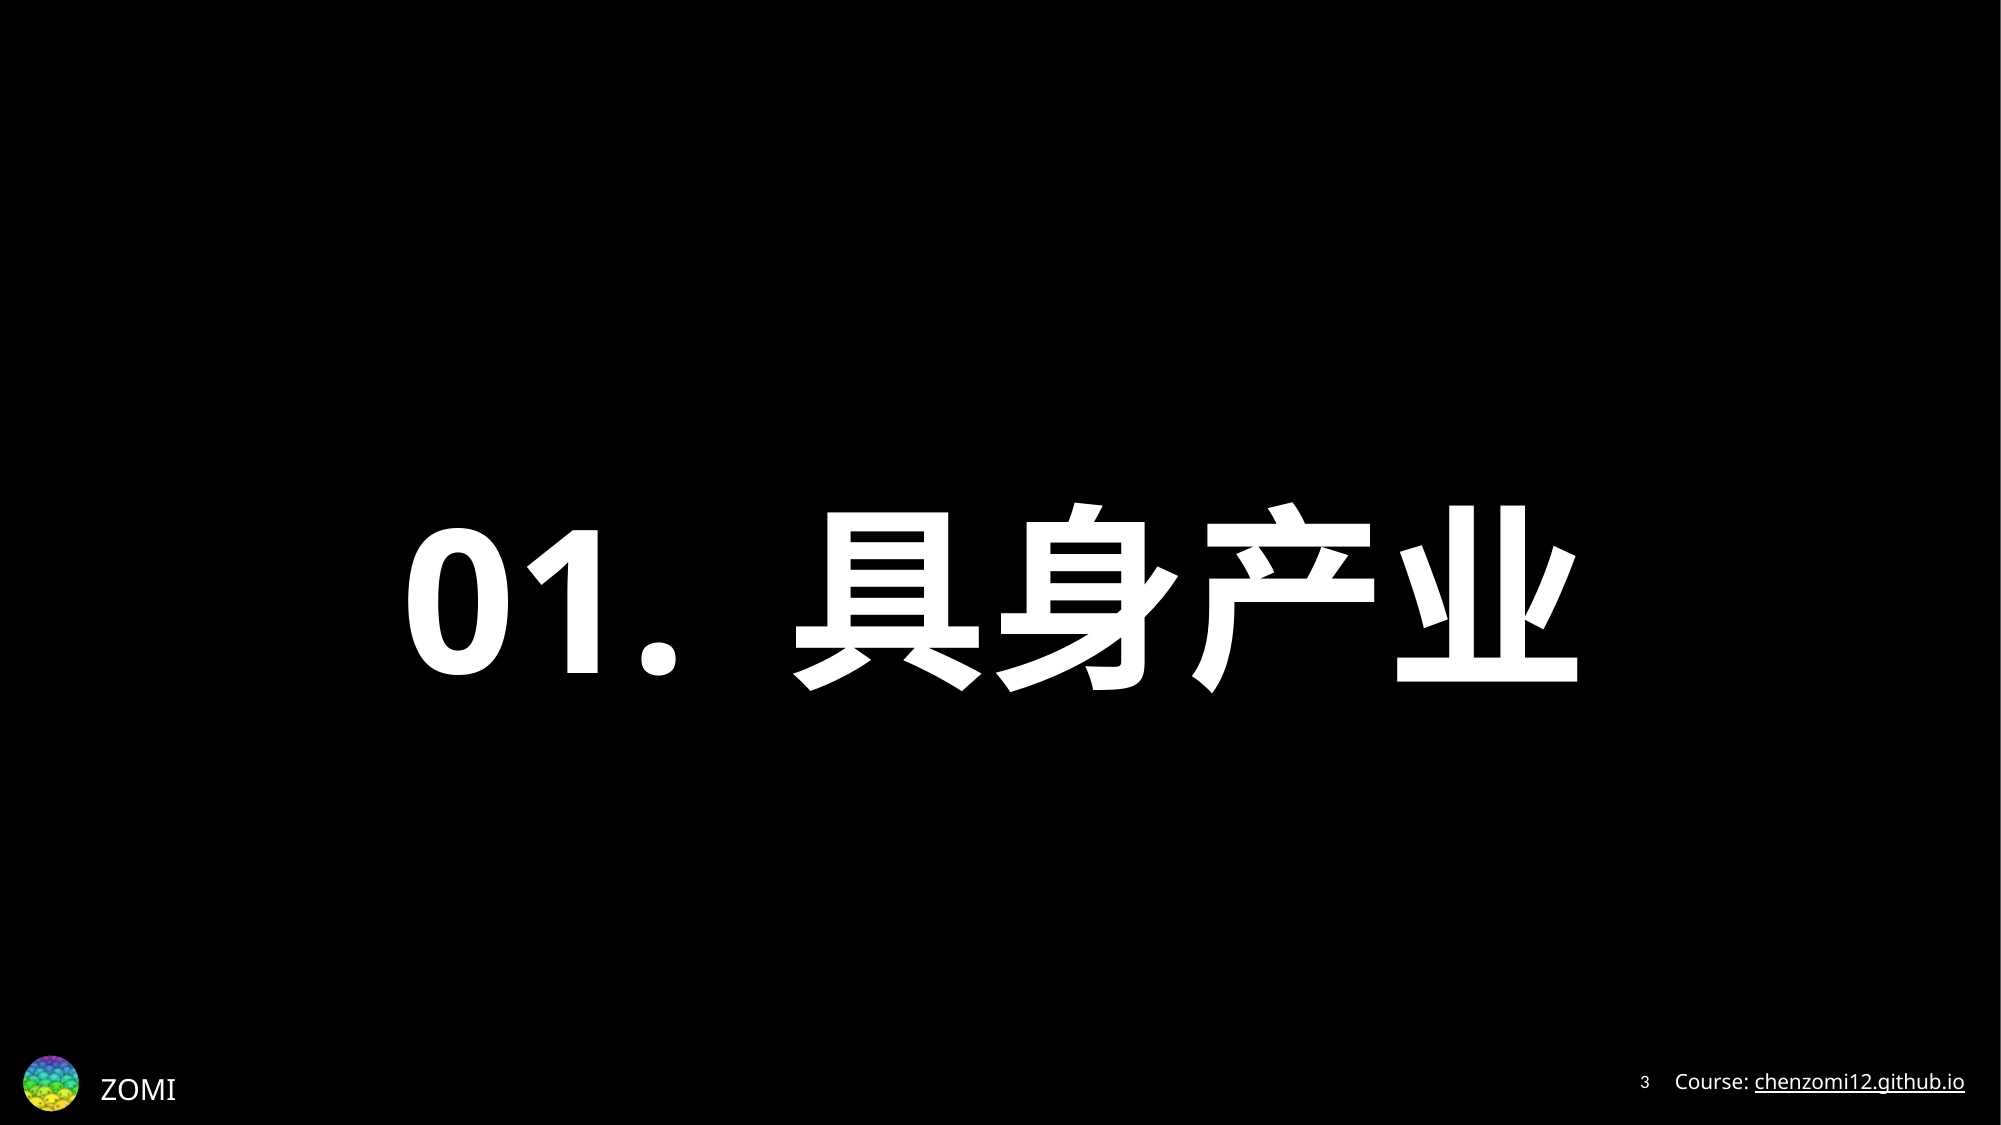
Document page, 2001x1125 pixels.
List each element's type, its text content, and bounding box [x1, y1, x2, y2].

list 01. 具身产业 [79, 80, 1910, 986]
picture [24, 1056, 78, 1111]
